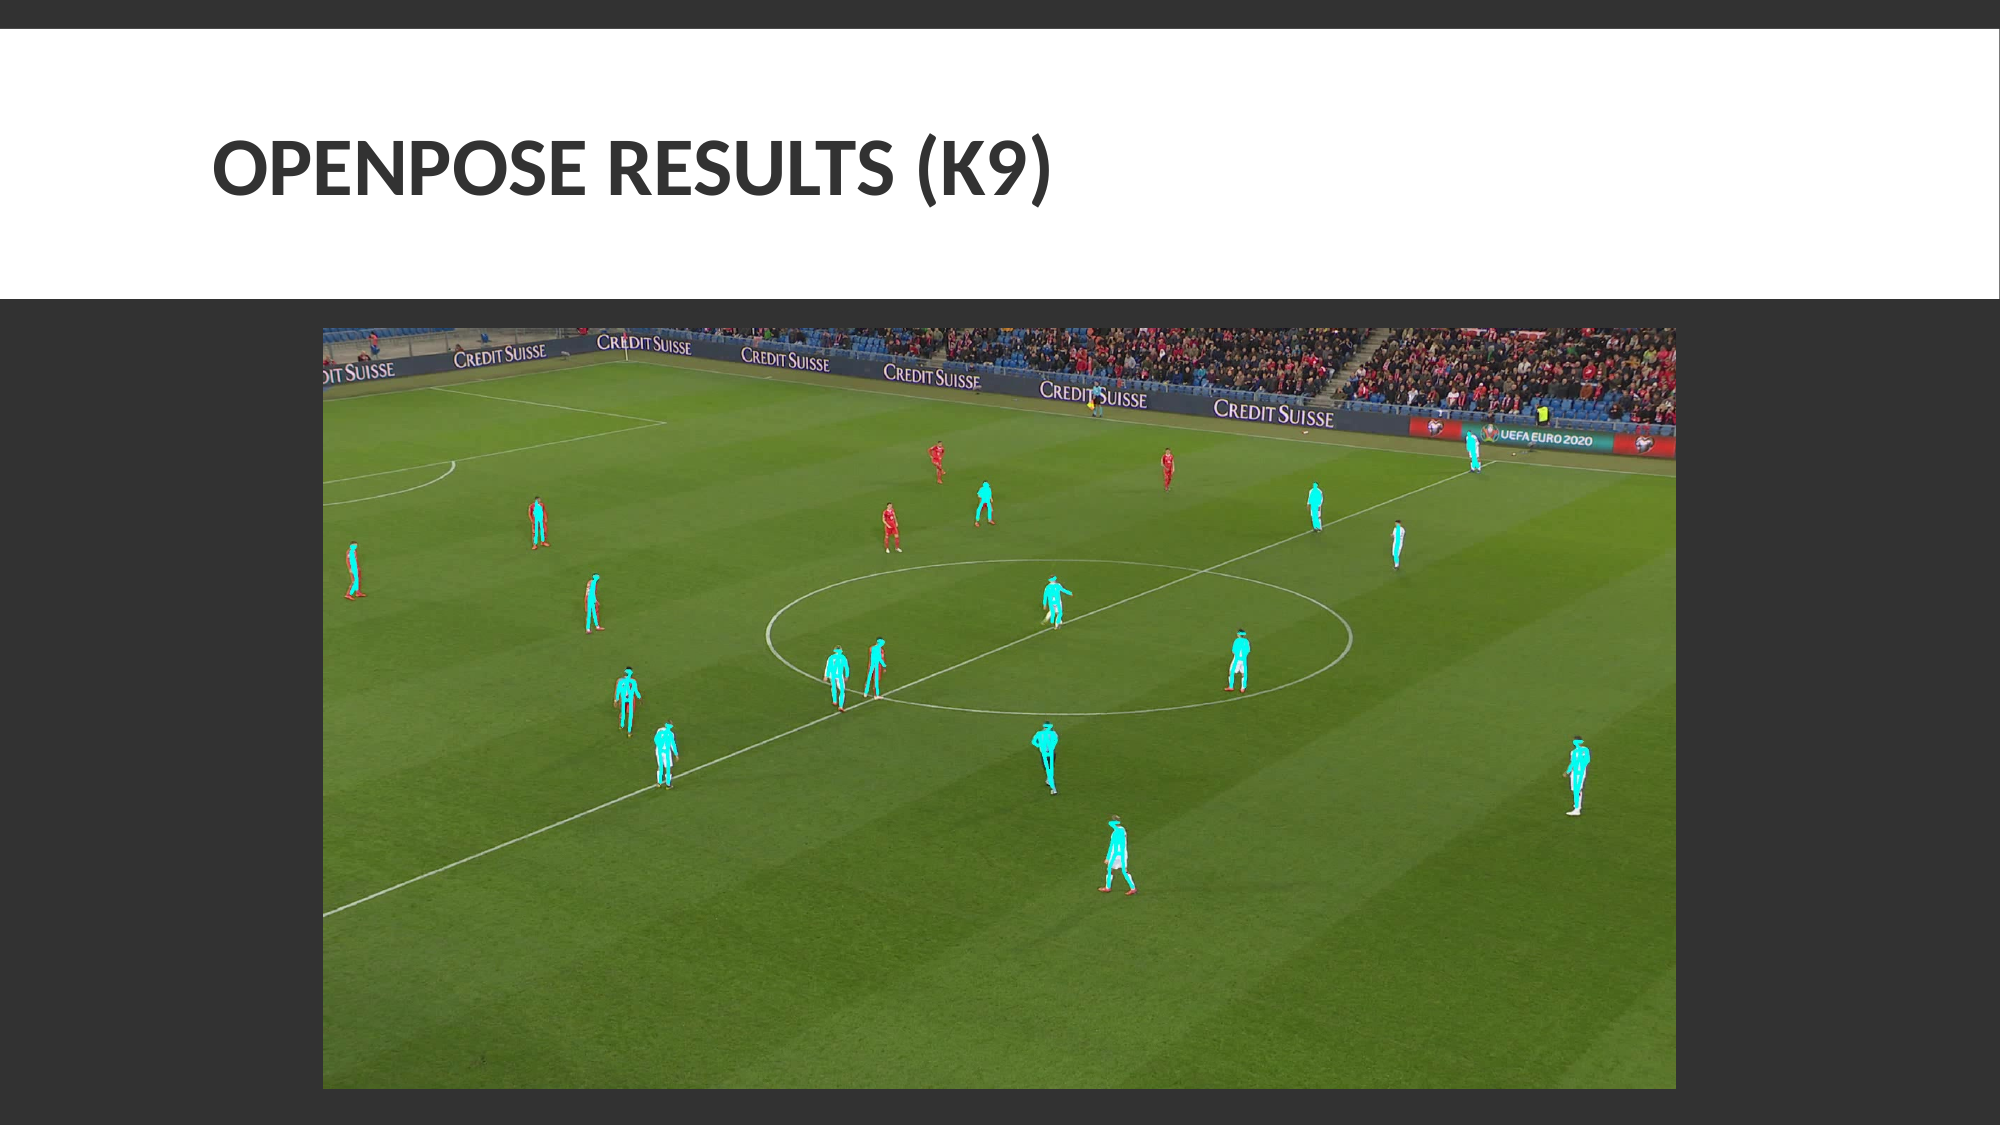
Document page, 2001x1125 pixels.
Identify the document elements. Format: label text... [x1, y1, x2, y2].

picture [323, 328, 1677, 1090]
title Openpose results (k9) [197, 46, 1803, 295]
